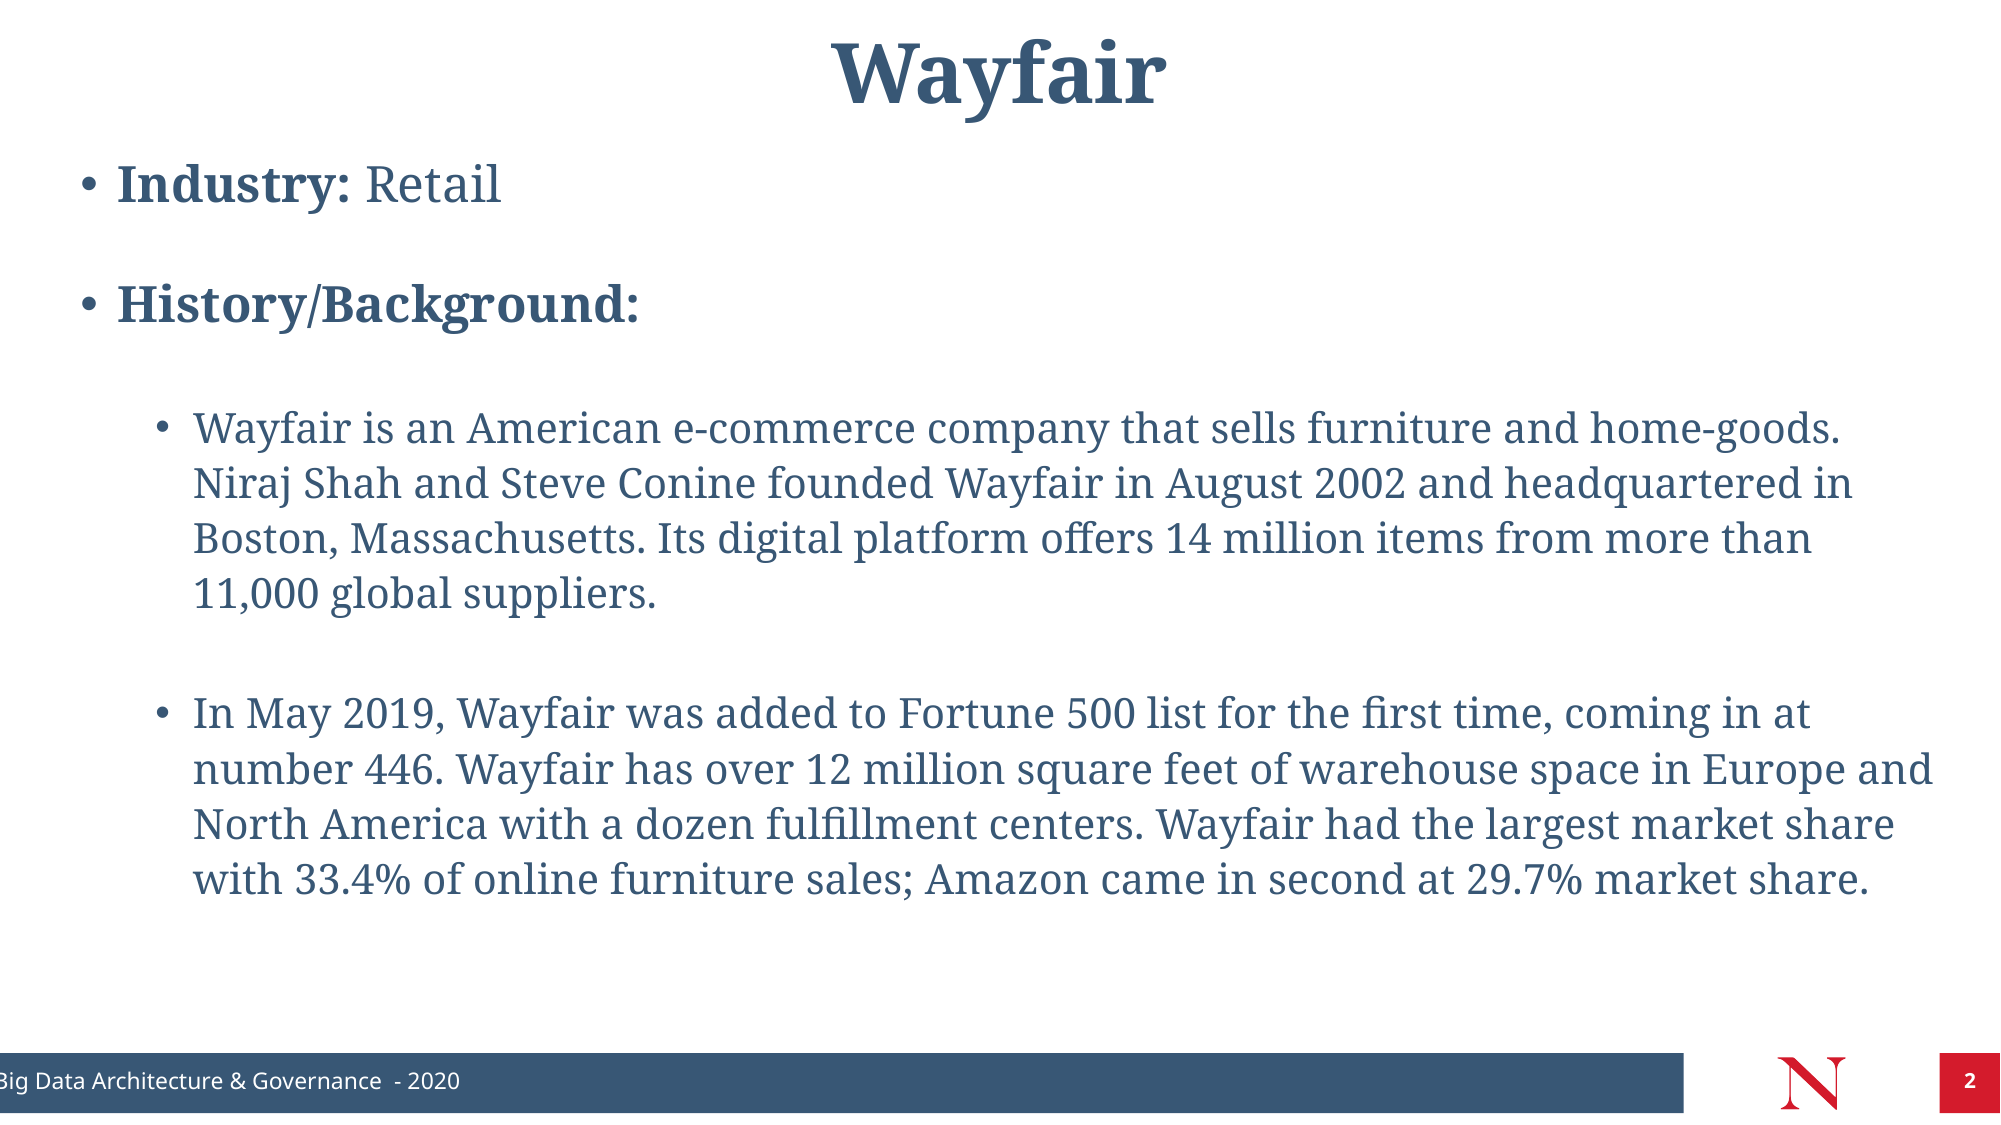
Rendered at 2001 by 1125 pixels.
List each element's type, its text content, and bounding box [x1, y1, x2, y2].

list Industry: Retail History/Background: Wayfair is an American e-commerce company that sells furniture and home-goods. Niraj Shah and Steve Conine founded Wayfair in August 2002 and headquartered in Boston, Massachusetts. Its digital platform offers 14 million items from more than 11,000 global suppliers. In May 2019, Wayfair was added to Fortune 500 list for the first time, coming in at number 446. Wayfair has over 12 million square feet of warehouse space in Europe and North America with a dozen fulfillment centers. Wayfair had the largest market share with 33.4% of online furniture sales; Amazon came in second at 29.7% market share. [65, 151, 1956, 974]
title Wayfair [0, 1, 2000, 152]
picture [1766, 1038, 1857, 1125]
